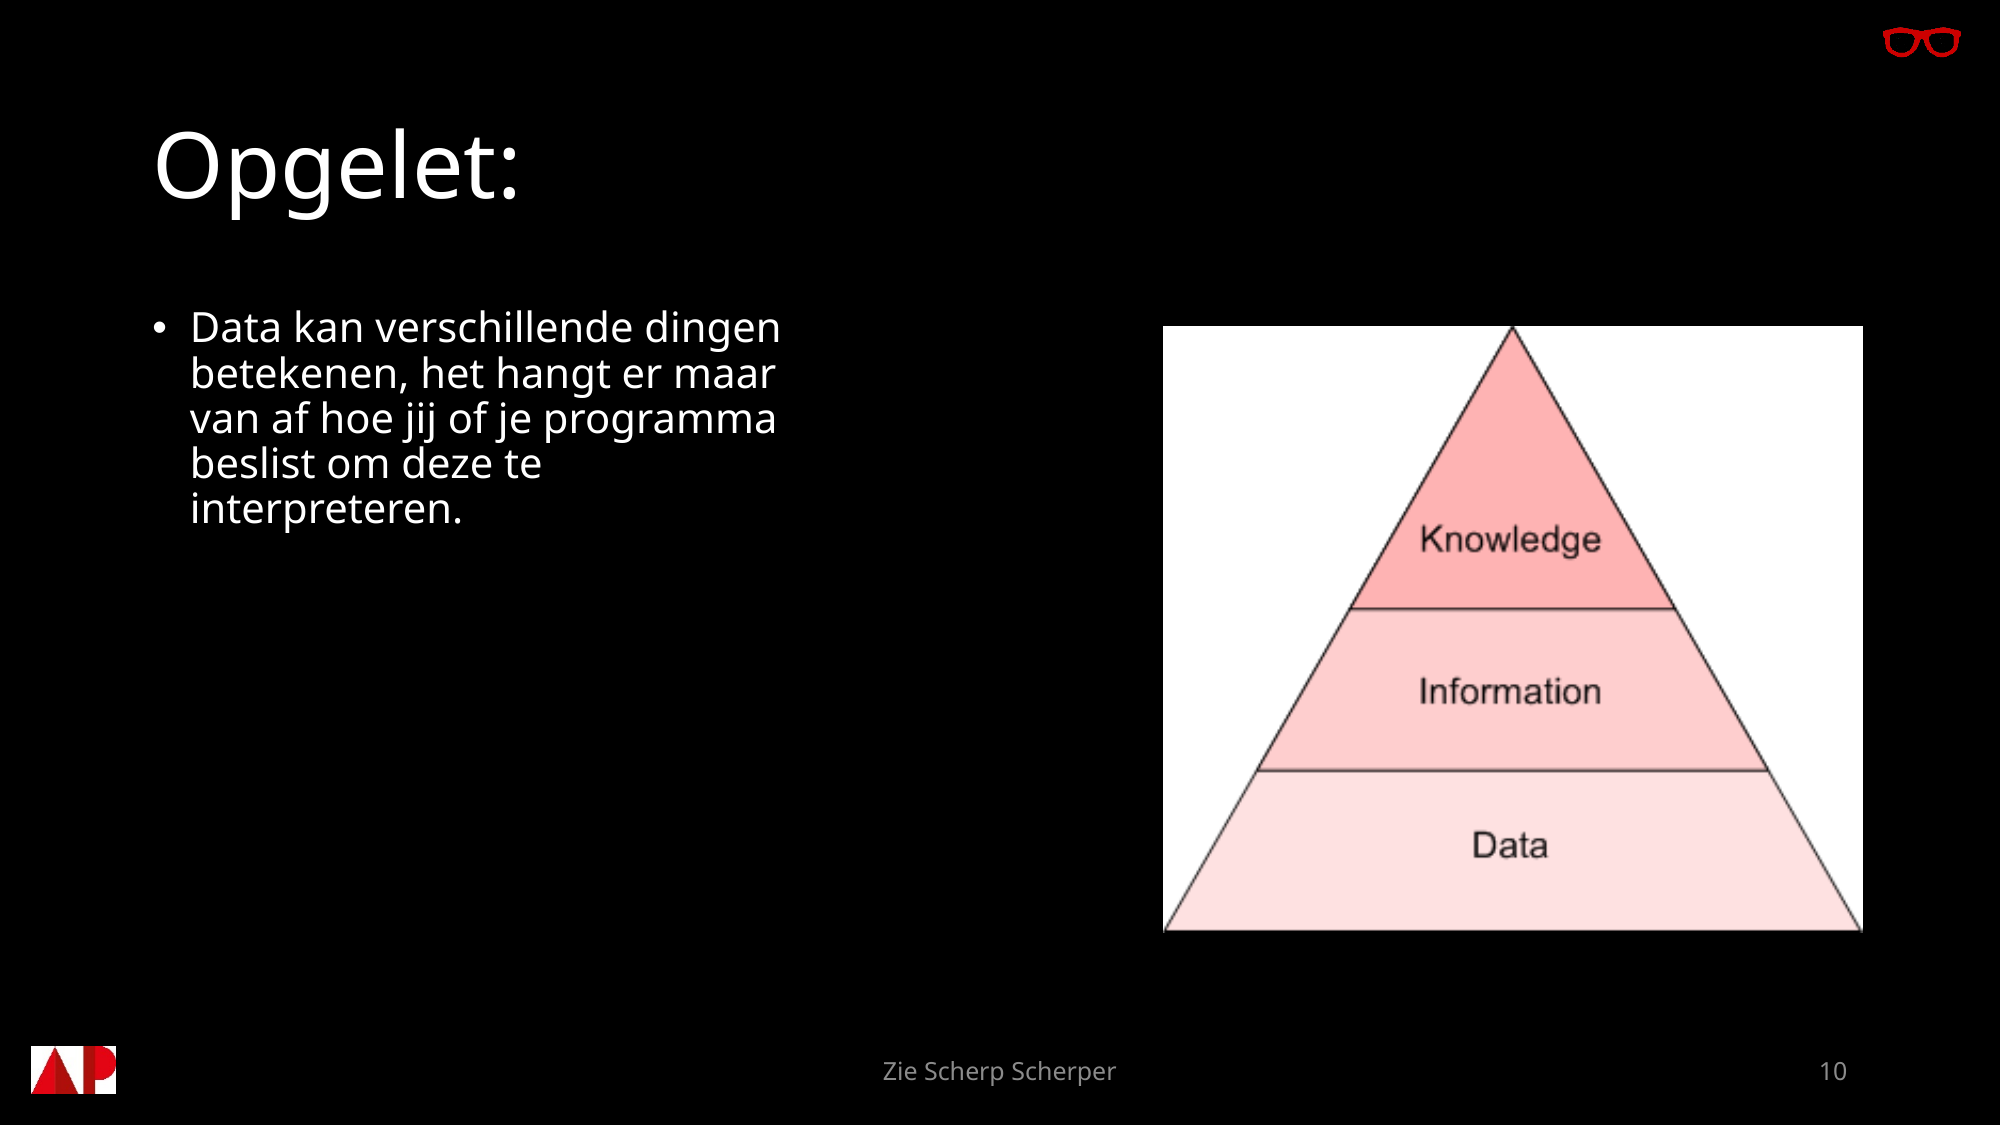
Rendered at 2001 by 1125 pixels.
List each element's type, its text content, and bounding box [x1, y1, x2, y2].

footer Zie Scherp Scherper [662, 1042, 1338, 1103]
picture [31, 1046, 116, 1094]
picture [1879, 0, 1964, 85]
title Opgelet: [137, 59, 1045, 278]
slide_number 10 [1412, 1042, 1863, 1103]
picture [1163, 326, 1863, 933]
list Data kan verschillende dingen betekenen, het hangt er maar van af hoe jij of je programma beslist om deze te interpreteren. [137, 299, 815, 858]
